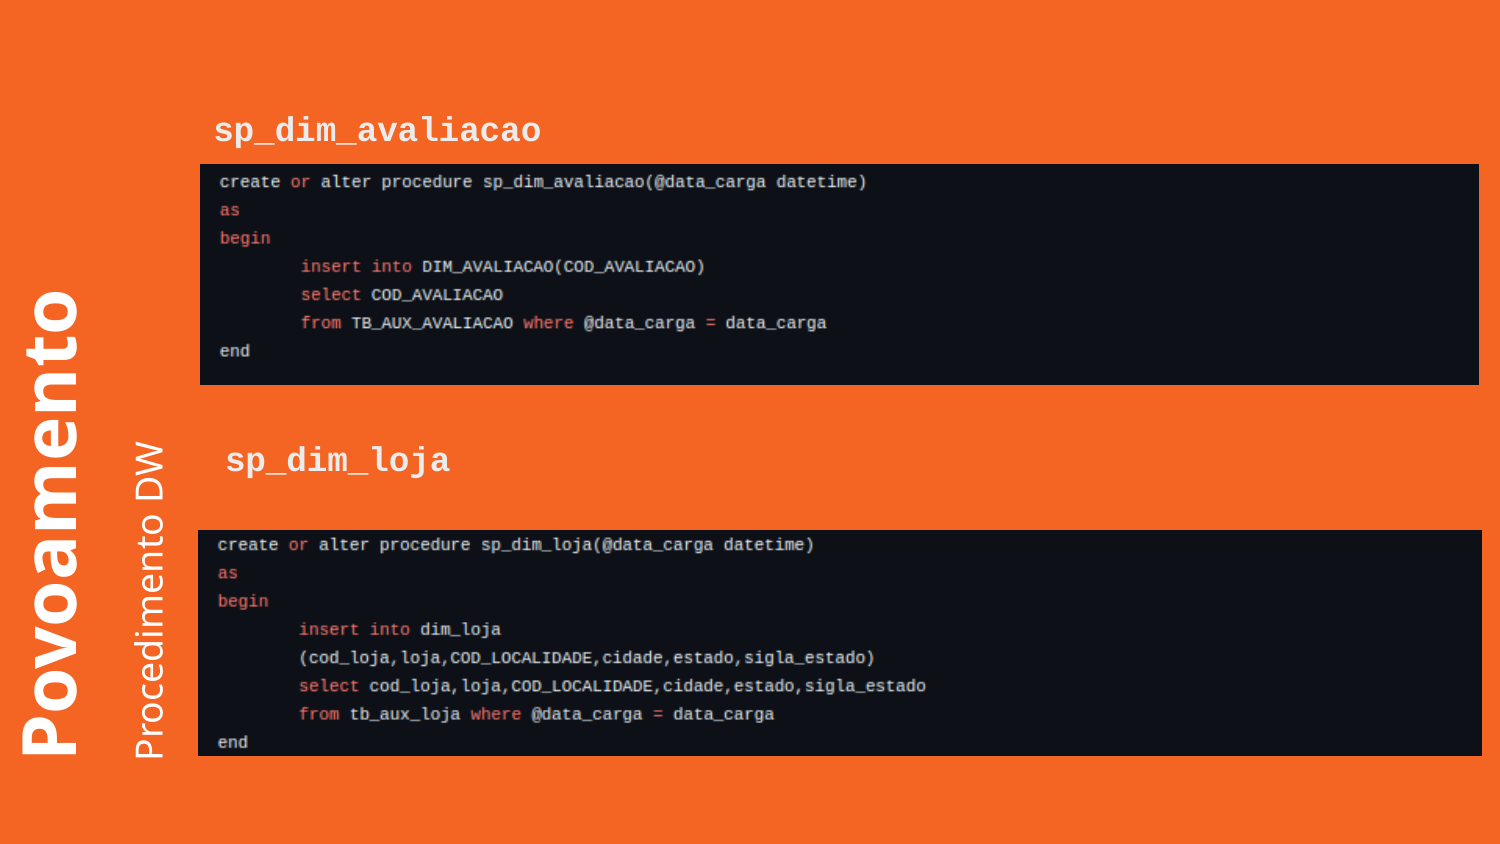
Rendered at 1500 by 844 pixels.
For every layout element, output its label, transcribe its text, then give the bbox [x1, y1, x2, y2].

title Povoamento Procedimento DW [0, 67, 113, 777]
text_box sp_dim_avaliacao [198, 92, 739, 164]
text_box sp_dim_loja [210, 421, 750, 493]
picture [198, 530, 1482, 757]
picture [200, 164, 1480, 385]
